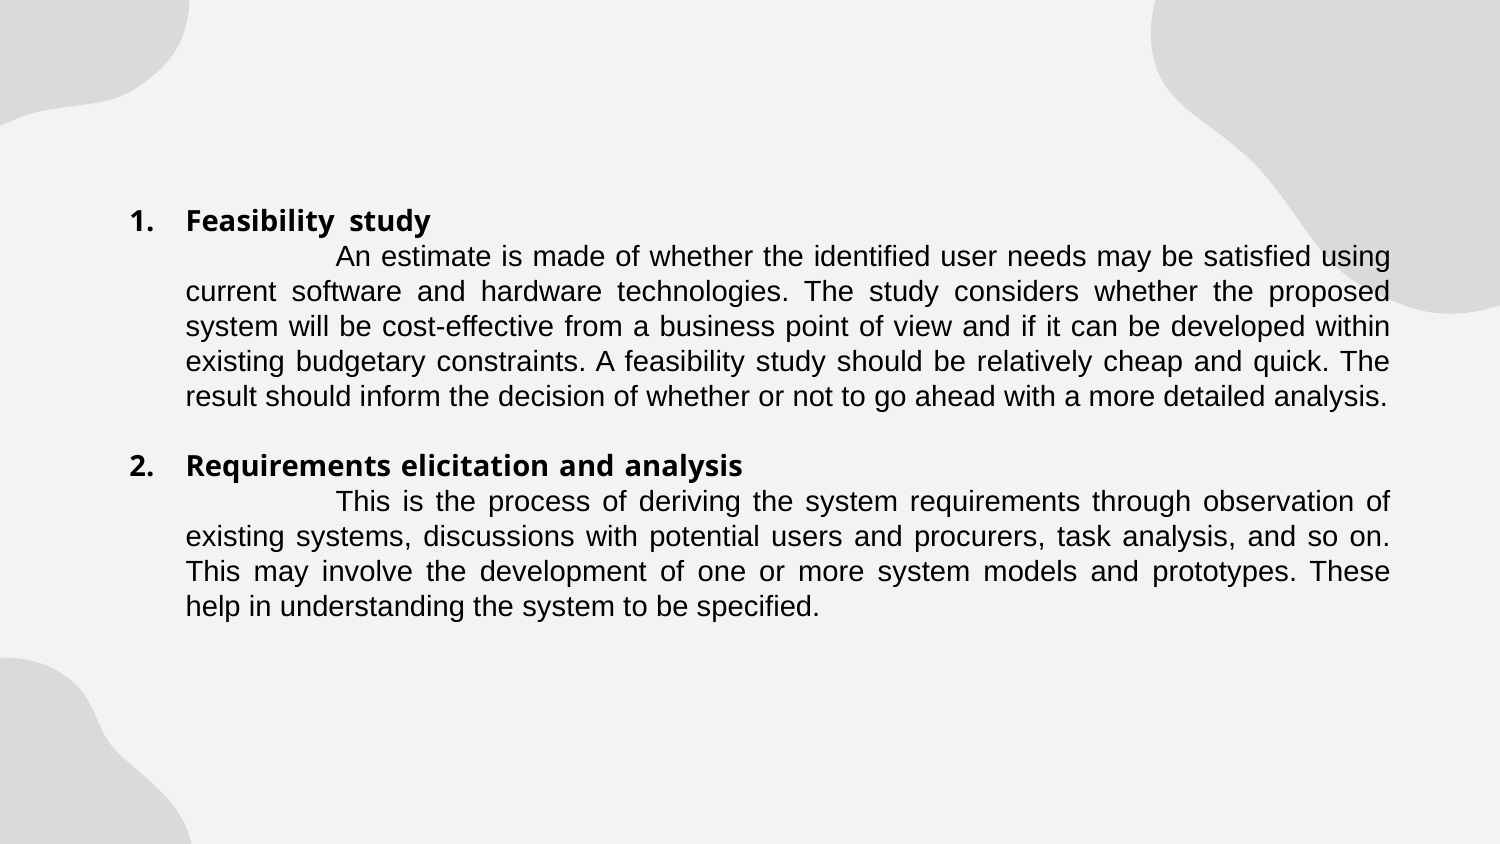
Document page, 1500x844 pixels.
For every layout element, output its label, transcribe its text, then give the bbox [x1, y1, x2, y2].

text_box Feasibility study An estimate is made of whether the identified user needs may be satisfied using current software and hardware technologies. The study considers whether the proposed system will be cost-effective from a business point of view and if it can be developed within existing budgetary constraints. A feasibility study should be relatively cheap and quick. The result should inform the decision of whether or not to go ahead with a more detailed analysis. Requirements elicitation and analysis This is the process of deriving the system requirements through observation of existing systems, discussions with potential users and procurers, task analysis, and so on. This may involve the development of one or more system models and prototypes. These help in understanding the system to be specified. [114, 194, 1408, 665]
